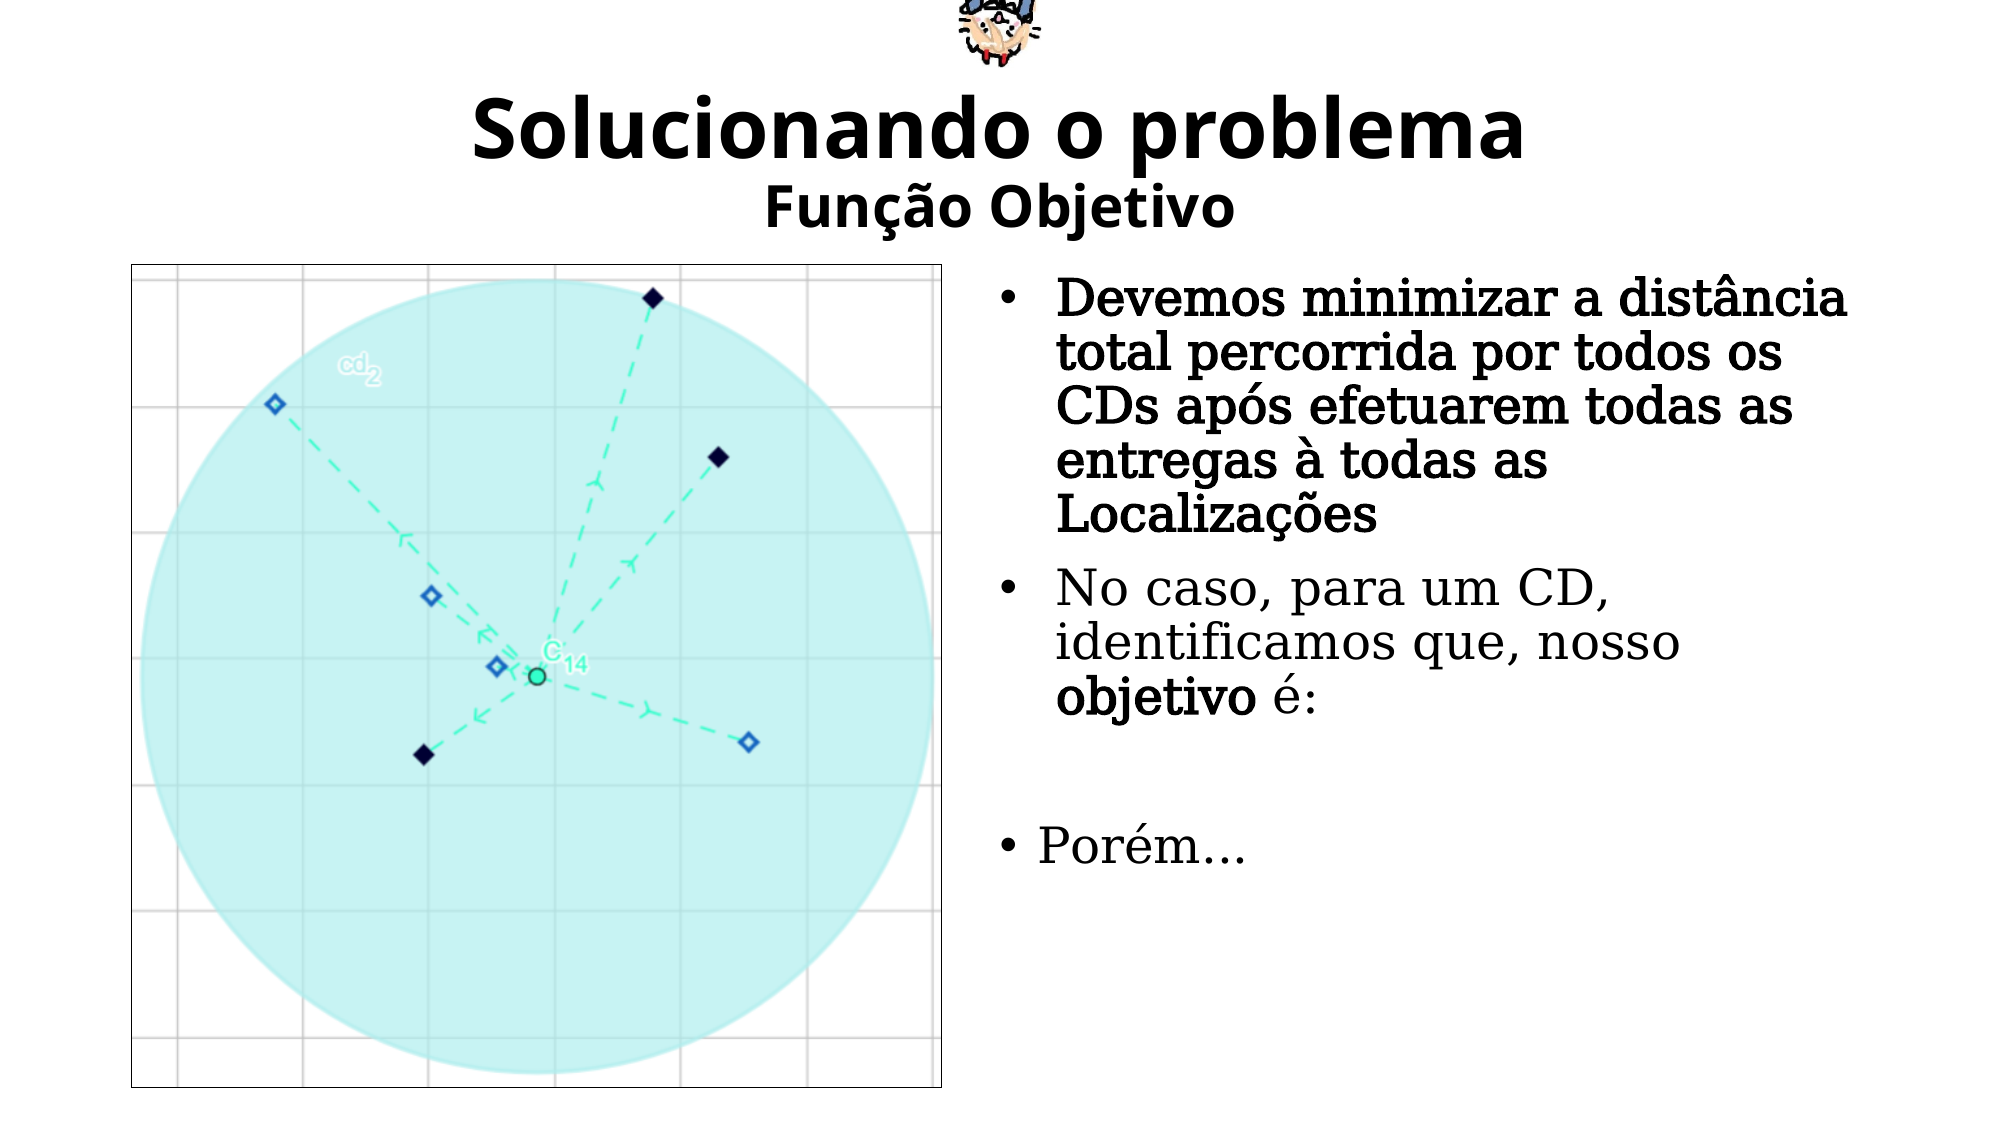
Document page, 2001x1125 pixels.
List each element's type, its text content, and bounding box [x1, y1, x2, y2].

picture [958, 0, 1042, 68]
text_box Função Objetivo [741, 161, 1259, 247]
text_box Solucionando o problema [106, 67, 1894, 248]
picture [131, 264, 942, 1088]
